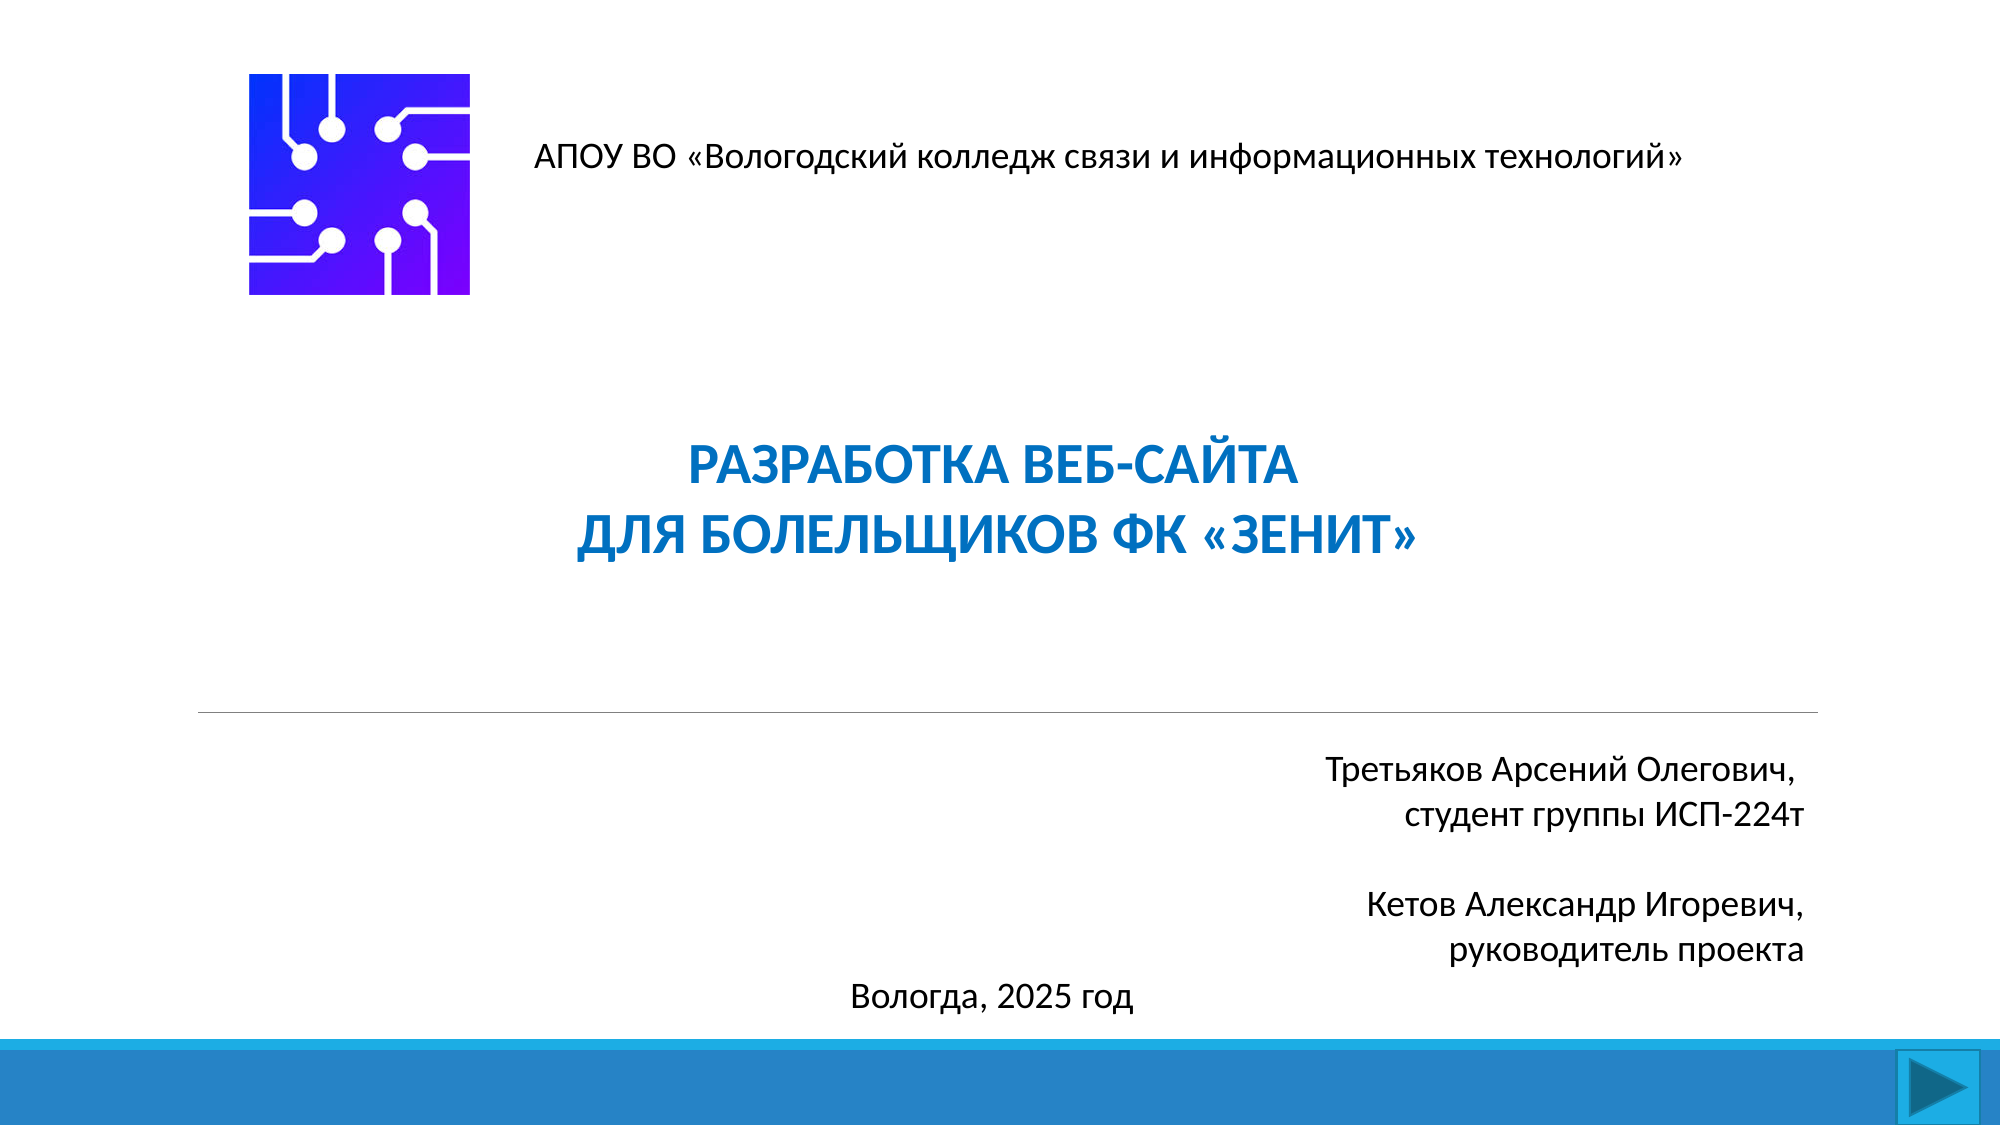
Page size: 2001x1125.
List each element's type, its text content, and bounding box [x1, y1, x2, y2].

text_box Вологда, 2025 год [835, 963, 1192, 1024]
text_box Третьяков Арсений Олегович, студент группы ИСП-224т Кетов Александр Игоревич, руководитель проекта [1263, 736, 1820, 1021]
picture [249, 74, 470, 295]
text_box АПОУ ВО «Вологодский колледж связи и информационных технологий» [470, 124, 1750, 184]
text_box [1895, 1049, 1981, 1125]
text_box РАЗРАБОТКА ВЕБ-САЙТА ДЛЯ БОЛЕЛЬЩИКОВ ФК «ЗЕНИТ» [520, 417, 1480, 573]
